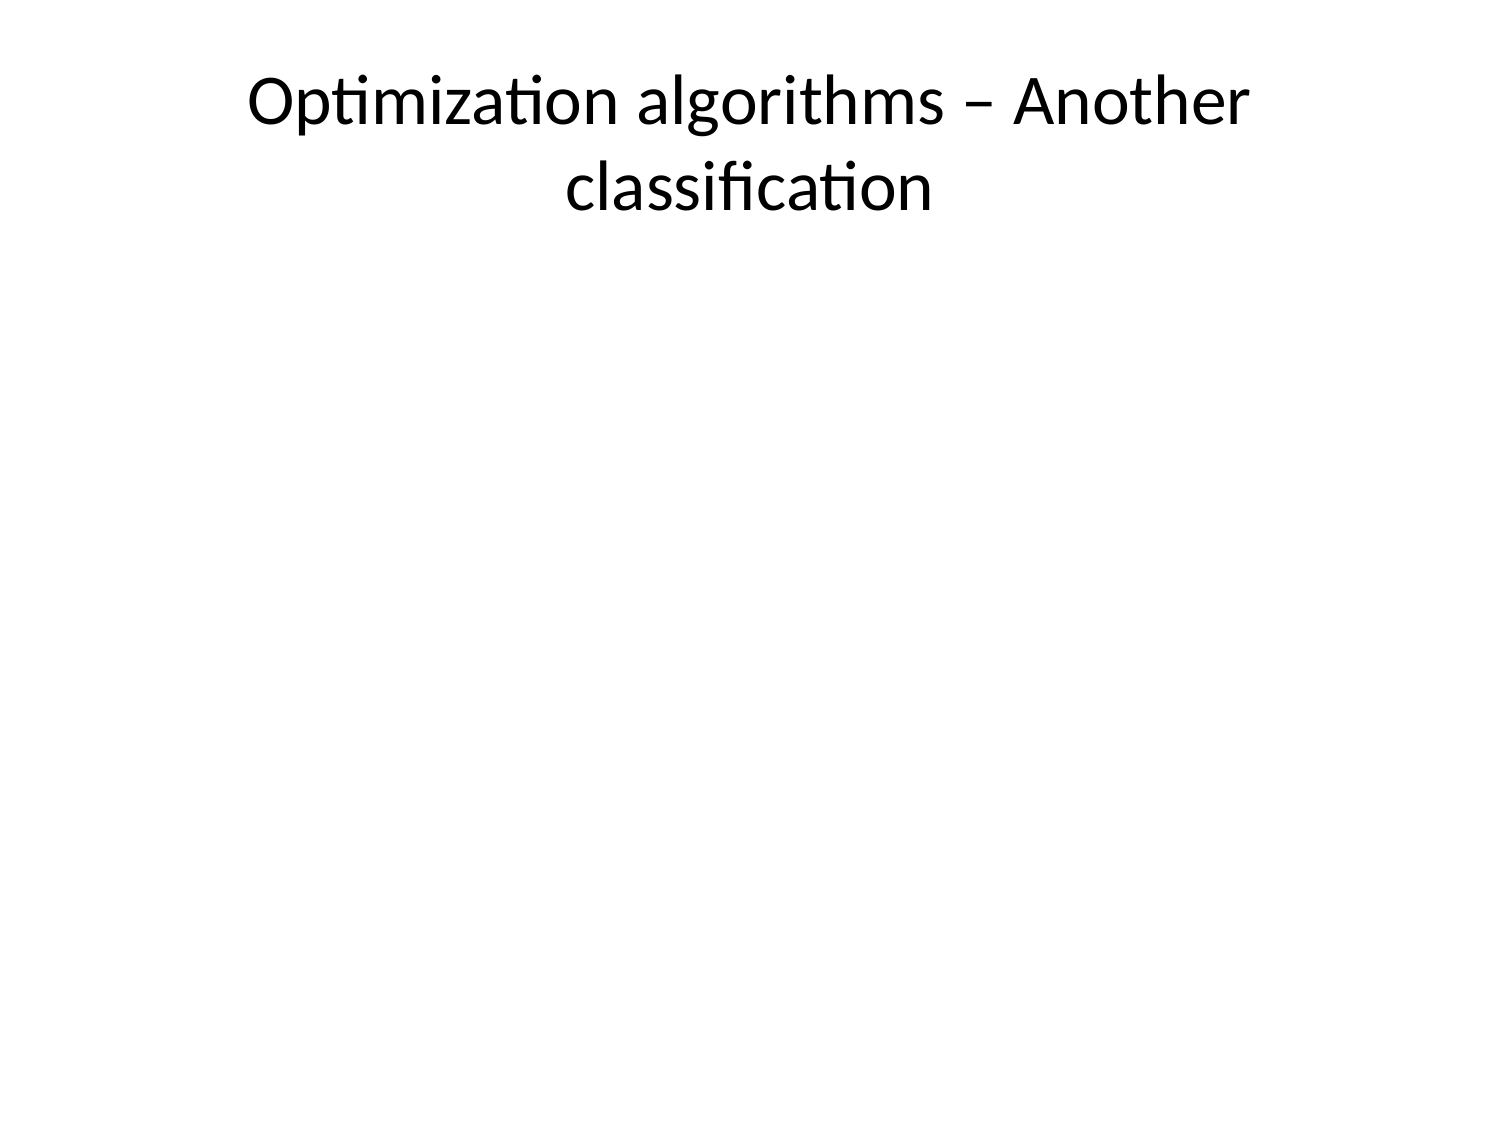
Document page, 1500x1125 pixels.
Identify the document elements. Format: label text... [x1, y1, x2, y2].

title Optimization algorithms – Another classification [75, 45, 1425, 233]
